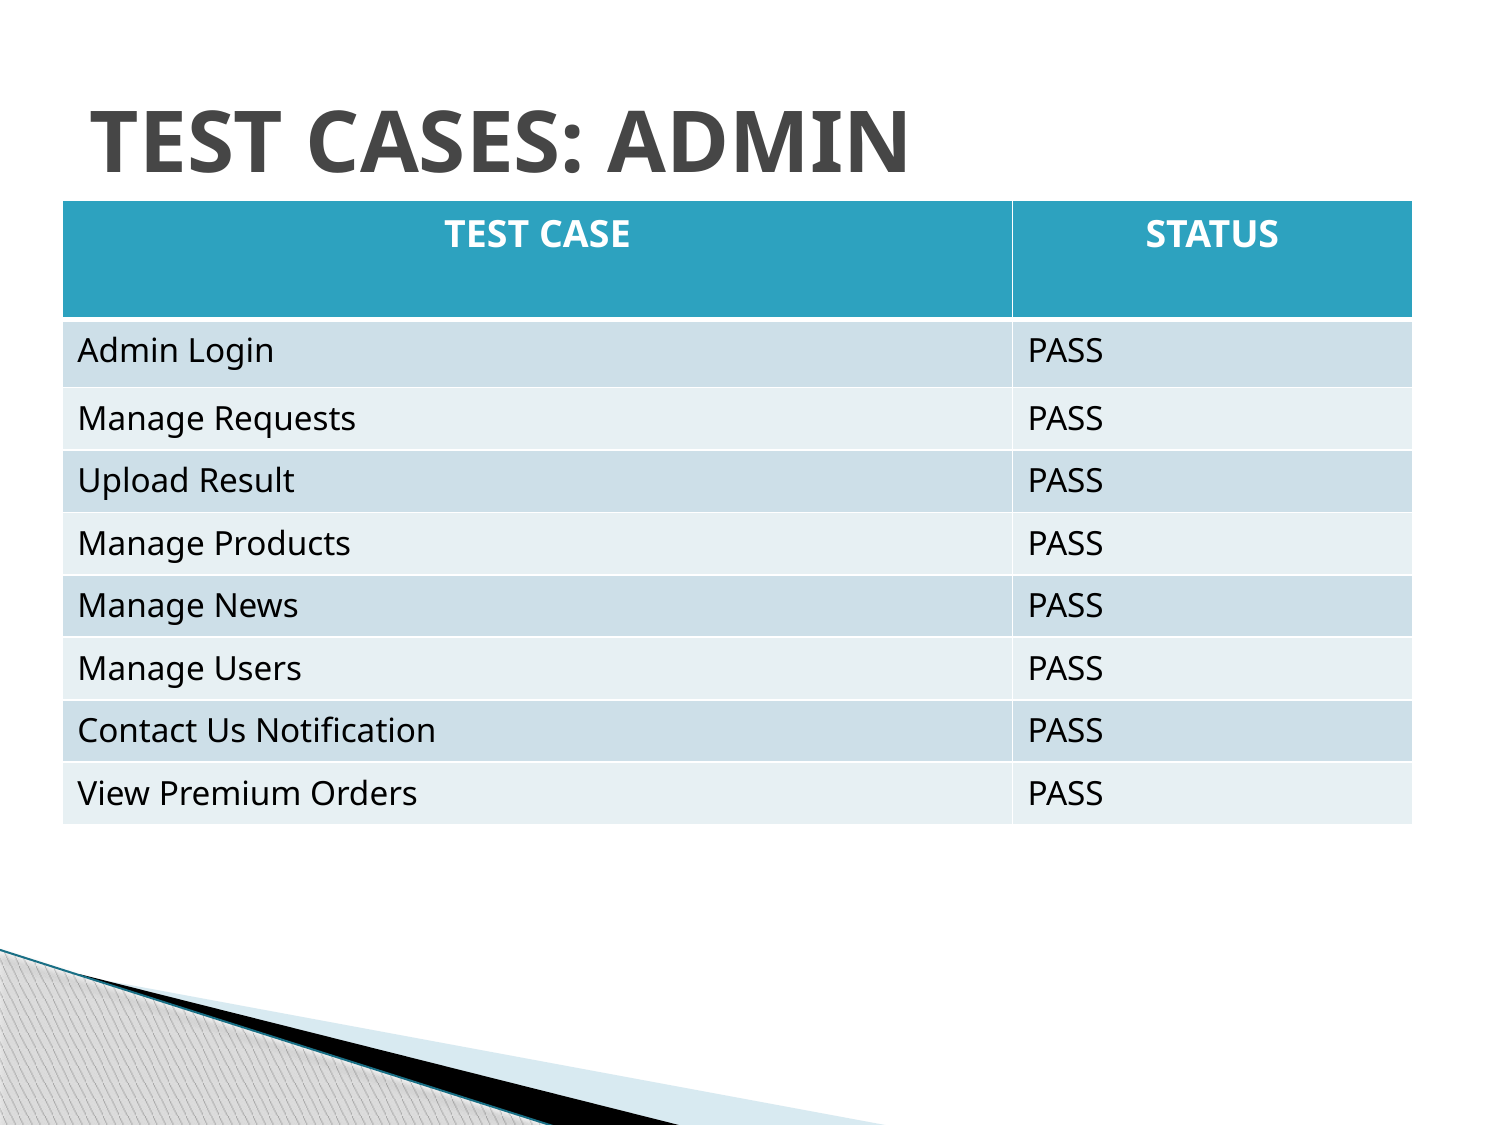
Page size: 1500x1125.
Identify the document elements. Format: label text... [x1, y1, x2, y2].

table_header STATUS [1013, 201, 1412, 317]
title TEST CASES: ADMIN [75, 45, 1425, 233]
table_cell Manage Products [63, 513, 1012, 574]
table_cell View Premium Orders [63, 763, 1012, 824]
table_cell Manage News [63, 576, 1012, 636]
table_cell PASS [1013, 388, 1412, 449]
table_header TEST CASE [63, 201, 1012, 317]
table_cell Admin Login [63, 322, 1012, 387]
table_cell Manage Requests [63, 388, 1012, 449]
table_cell PASS [1013, 638, 1412, 699]
table_cell PASS [1013, 513, 1412, 574]
table_cell PASS [1013, 576, 1412, 636]
table_cell Upload Result [63, 451, 1012, 512]
table_cell PASS [1013, 322, 1412, 387]
table_cell Contact Us Notification [63, 701, 1012, 761]
table_cell PASS [1013, 701, 1412, 761]
table_cell PASS [1013, 763, 1412, 824]
table_cell PASS [1013, 451, 1412, 512]
table_cell Manage Users [63, 638, 1012, 699]
